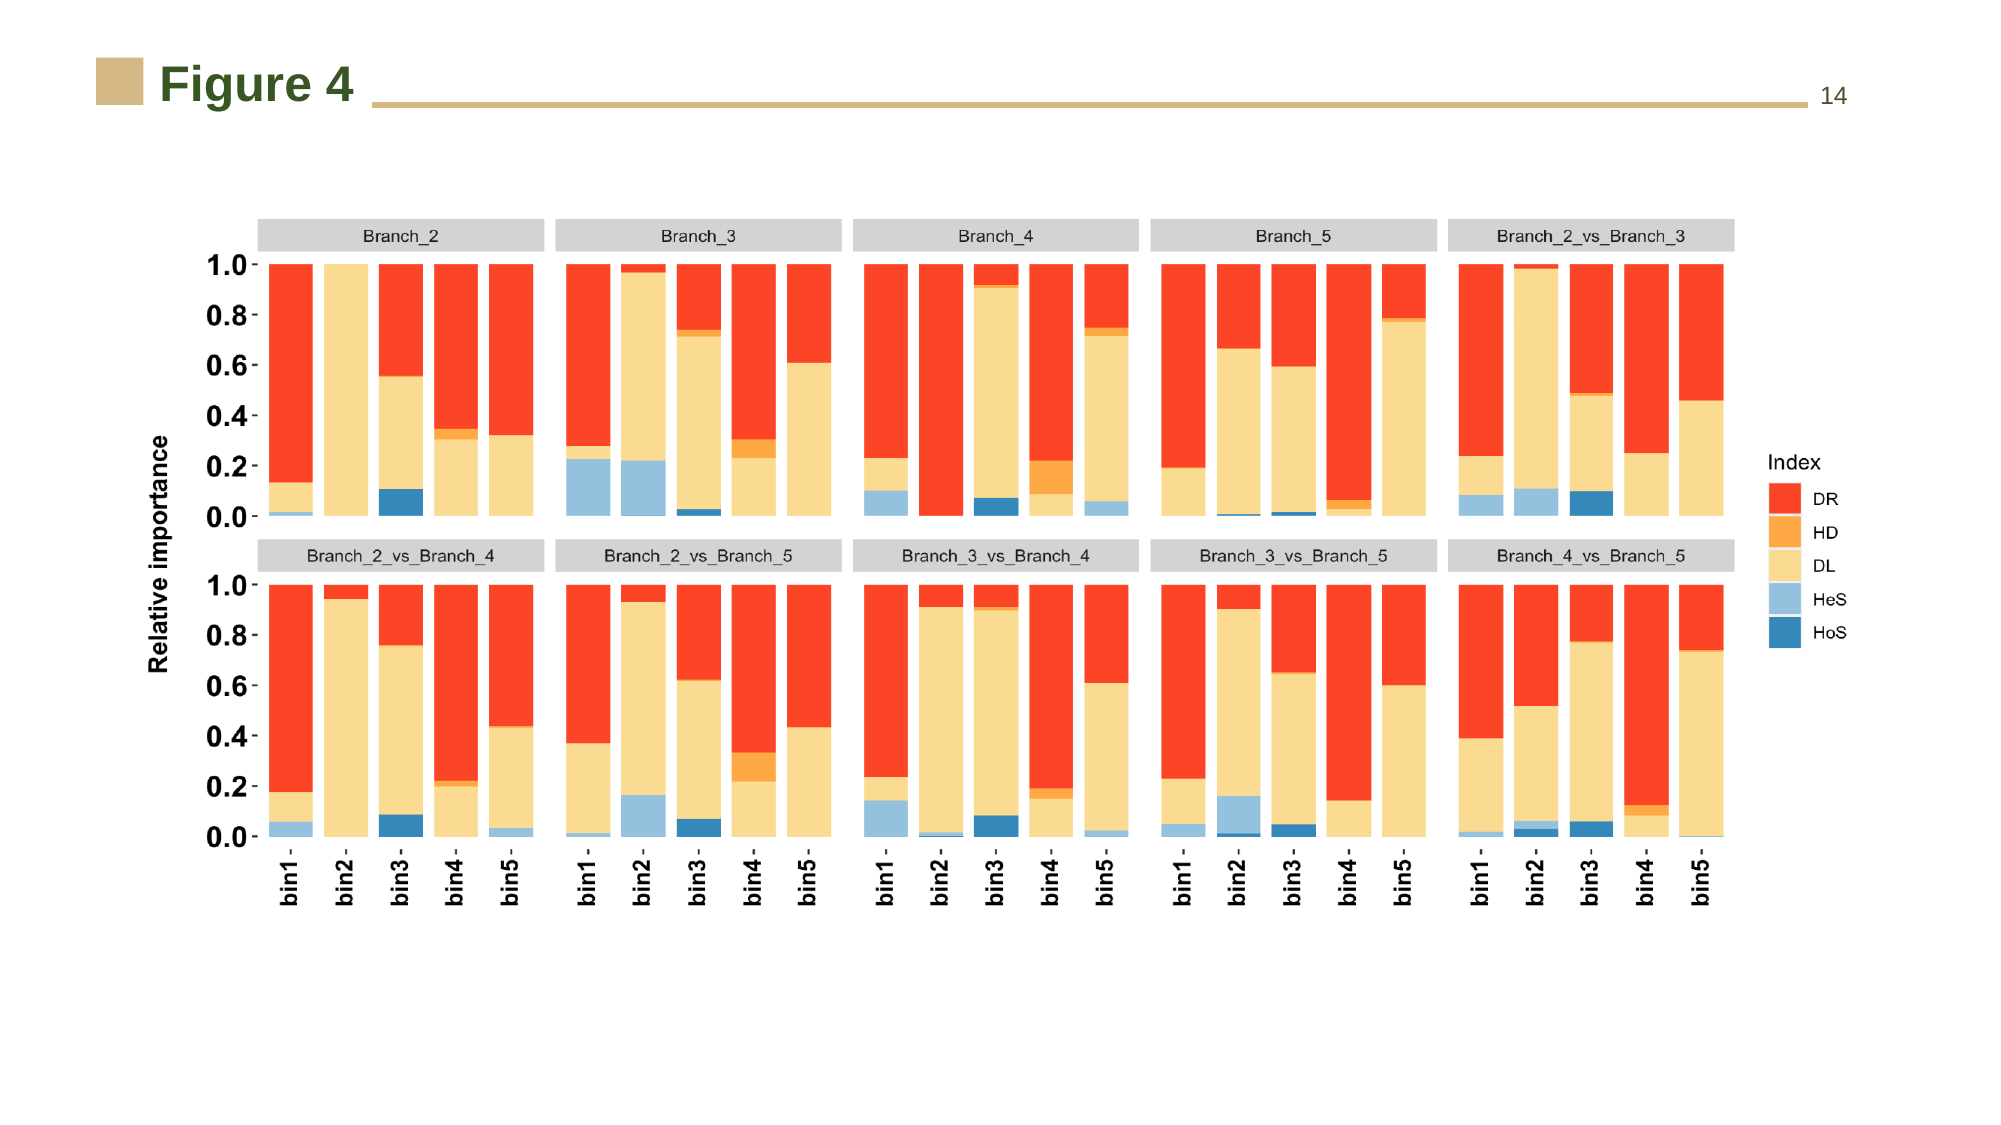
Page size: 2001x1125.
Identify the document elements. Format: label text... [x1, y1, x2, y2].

text_box Figure 4 [144, 44, 373, 119]
text_box 14 [1796, 72, 1863, 117]
picture [143, 200, 1857, 925]
text_box [95, 57, 144, 106]
